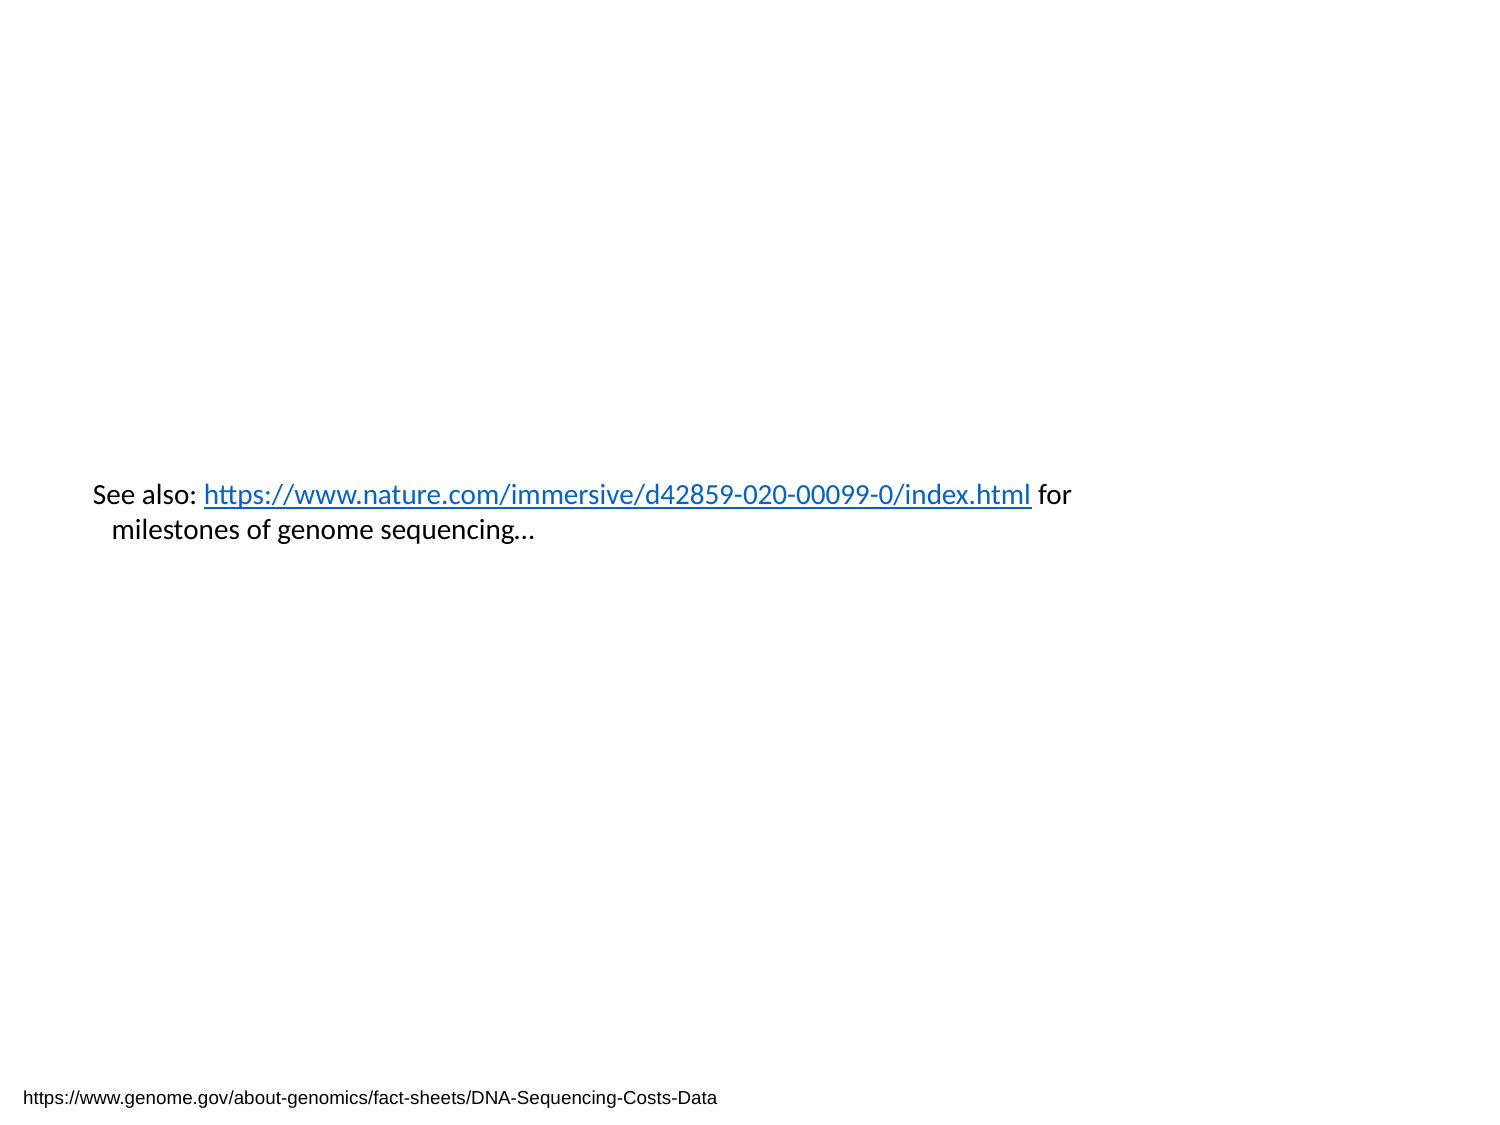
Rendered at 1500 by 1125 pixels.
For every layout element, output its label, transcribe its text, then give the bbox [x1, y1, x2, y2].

text_box https://www.genome.gov/about-genomics/fact-sheets/DNA-Sequencing-Costs-Data [8, 1078, 918, 1116]
text_box See also: https://www.nature.com/immersive/d42859-020-00099-0/index.html for milestones of genome sequencing… [77, 63, 1104, 553]
